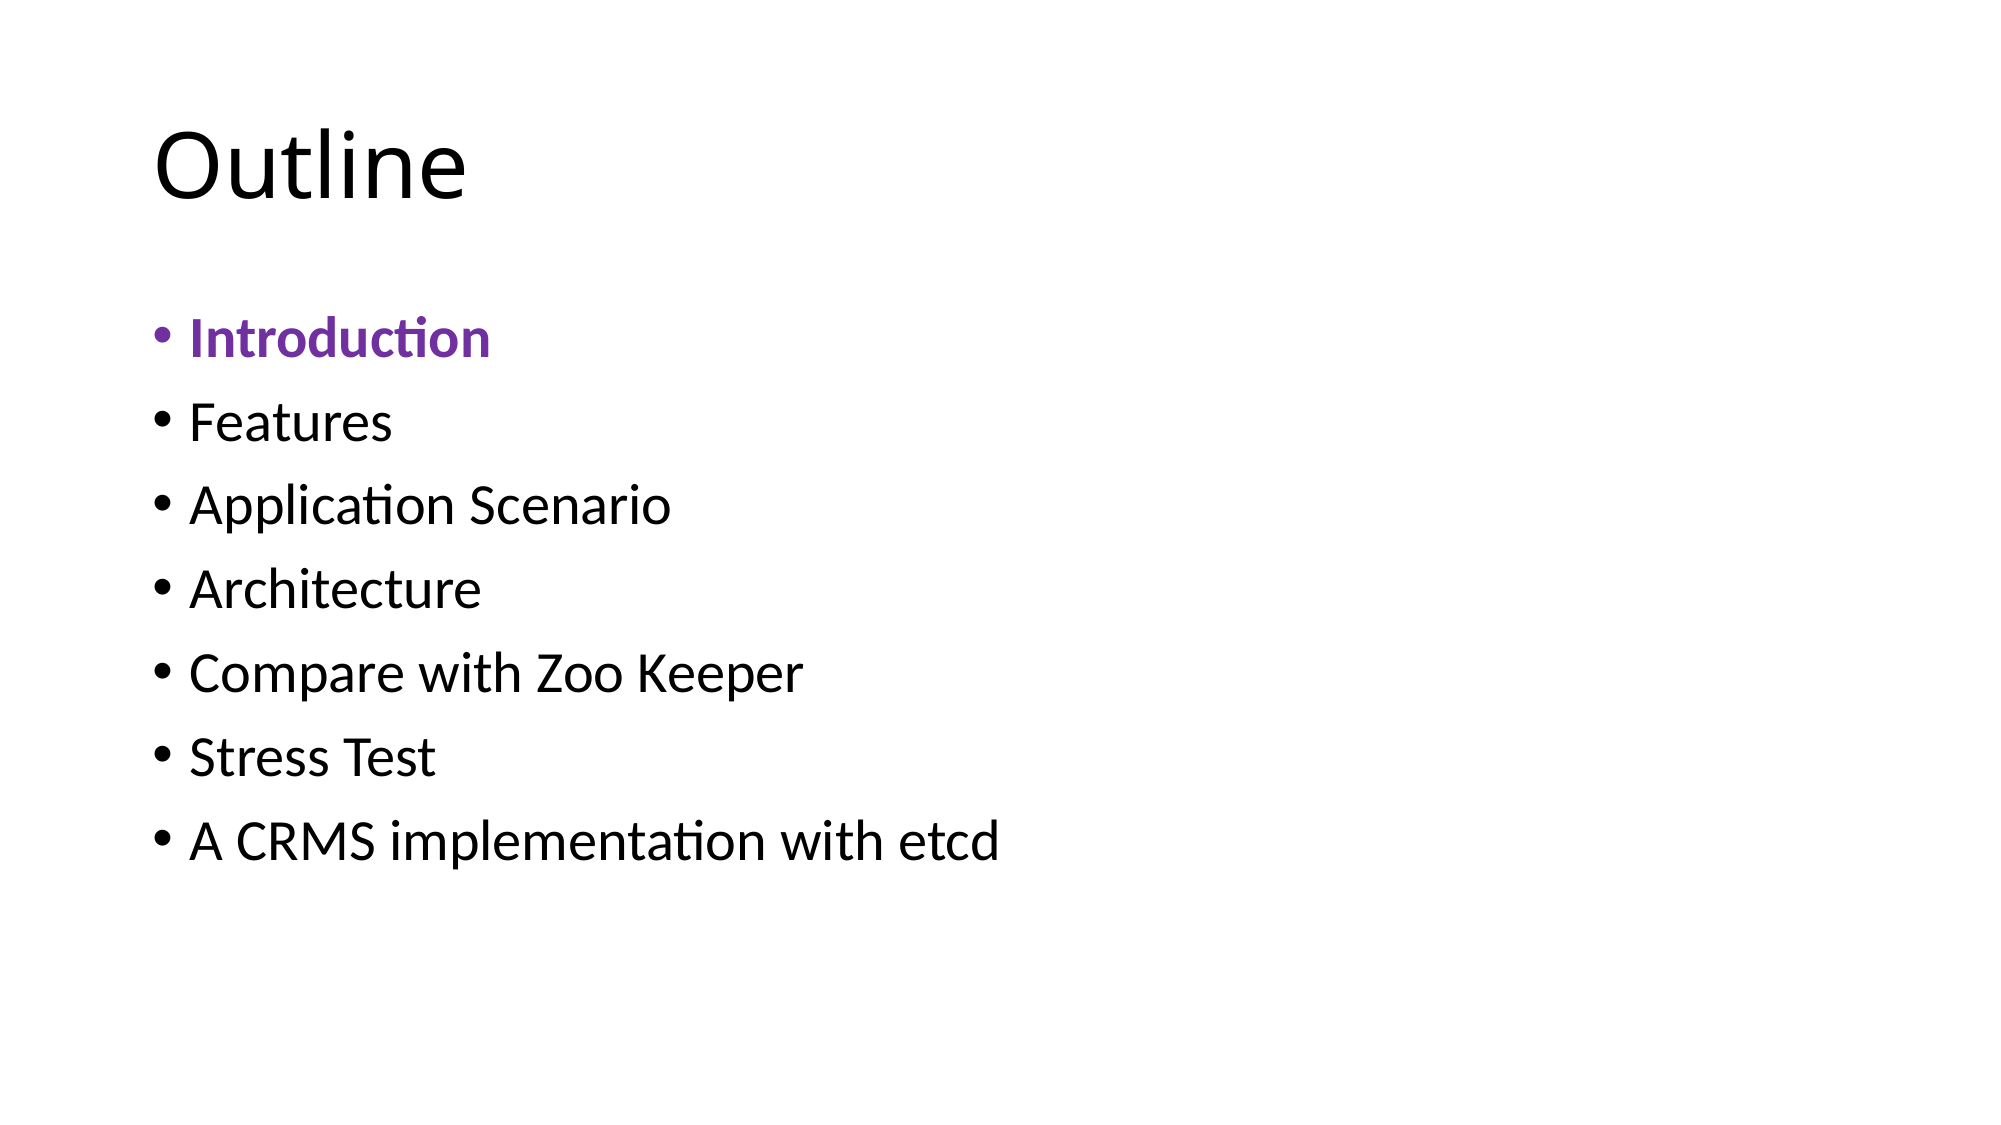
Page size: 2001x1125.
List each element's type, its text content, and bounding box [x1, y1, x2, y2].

title Outline [137, 59, 1863, 278]
list Introduction Features Application Scenario Architecture Compare with Zoo Keeper Stress Test A CRMS implementation with etcd [137, 299, 1863, 1014]
